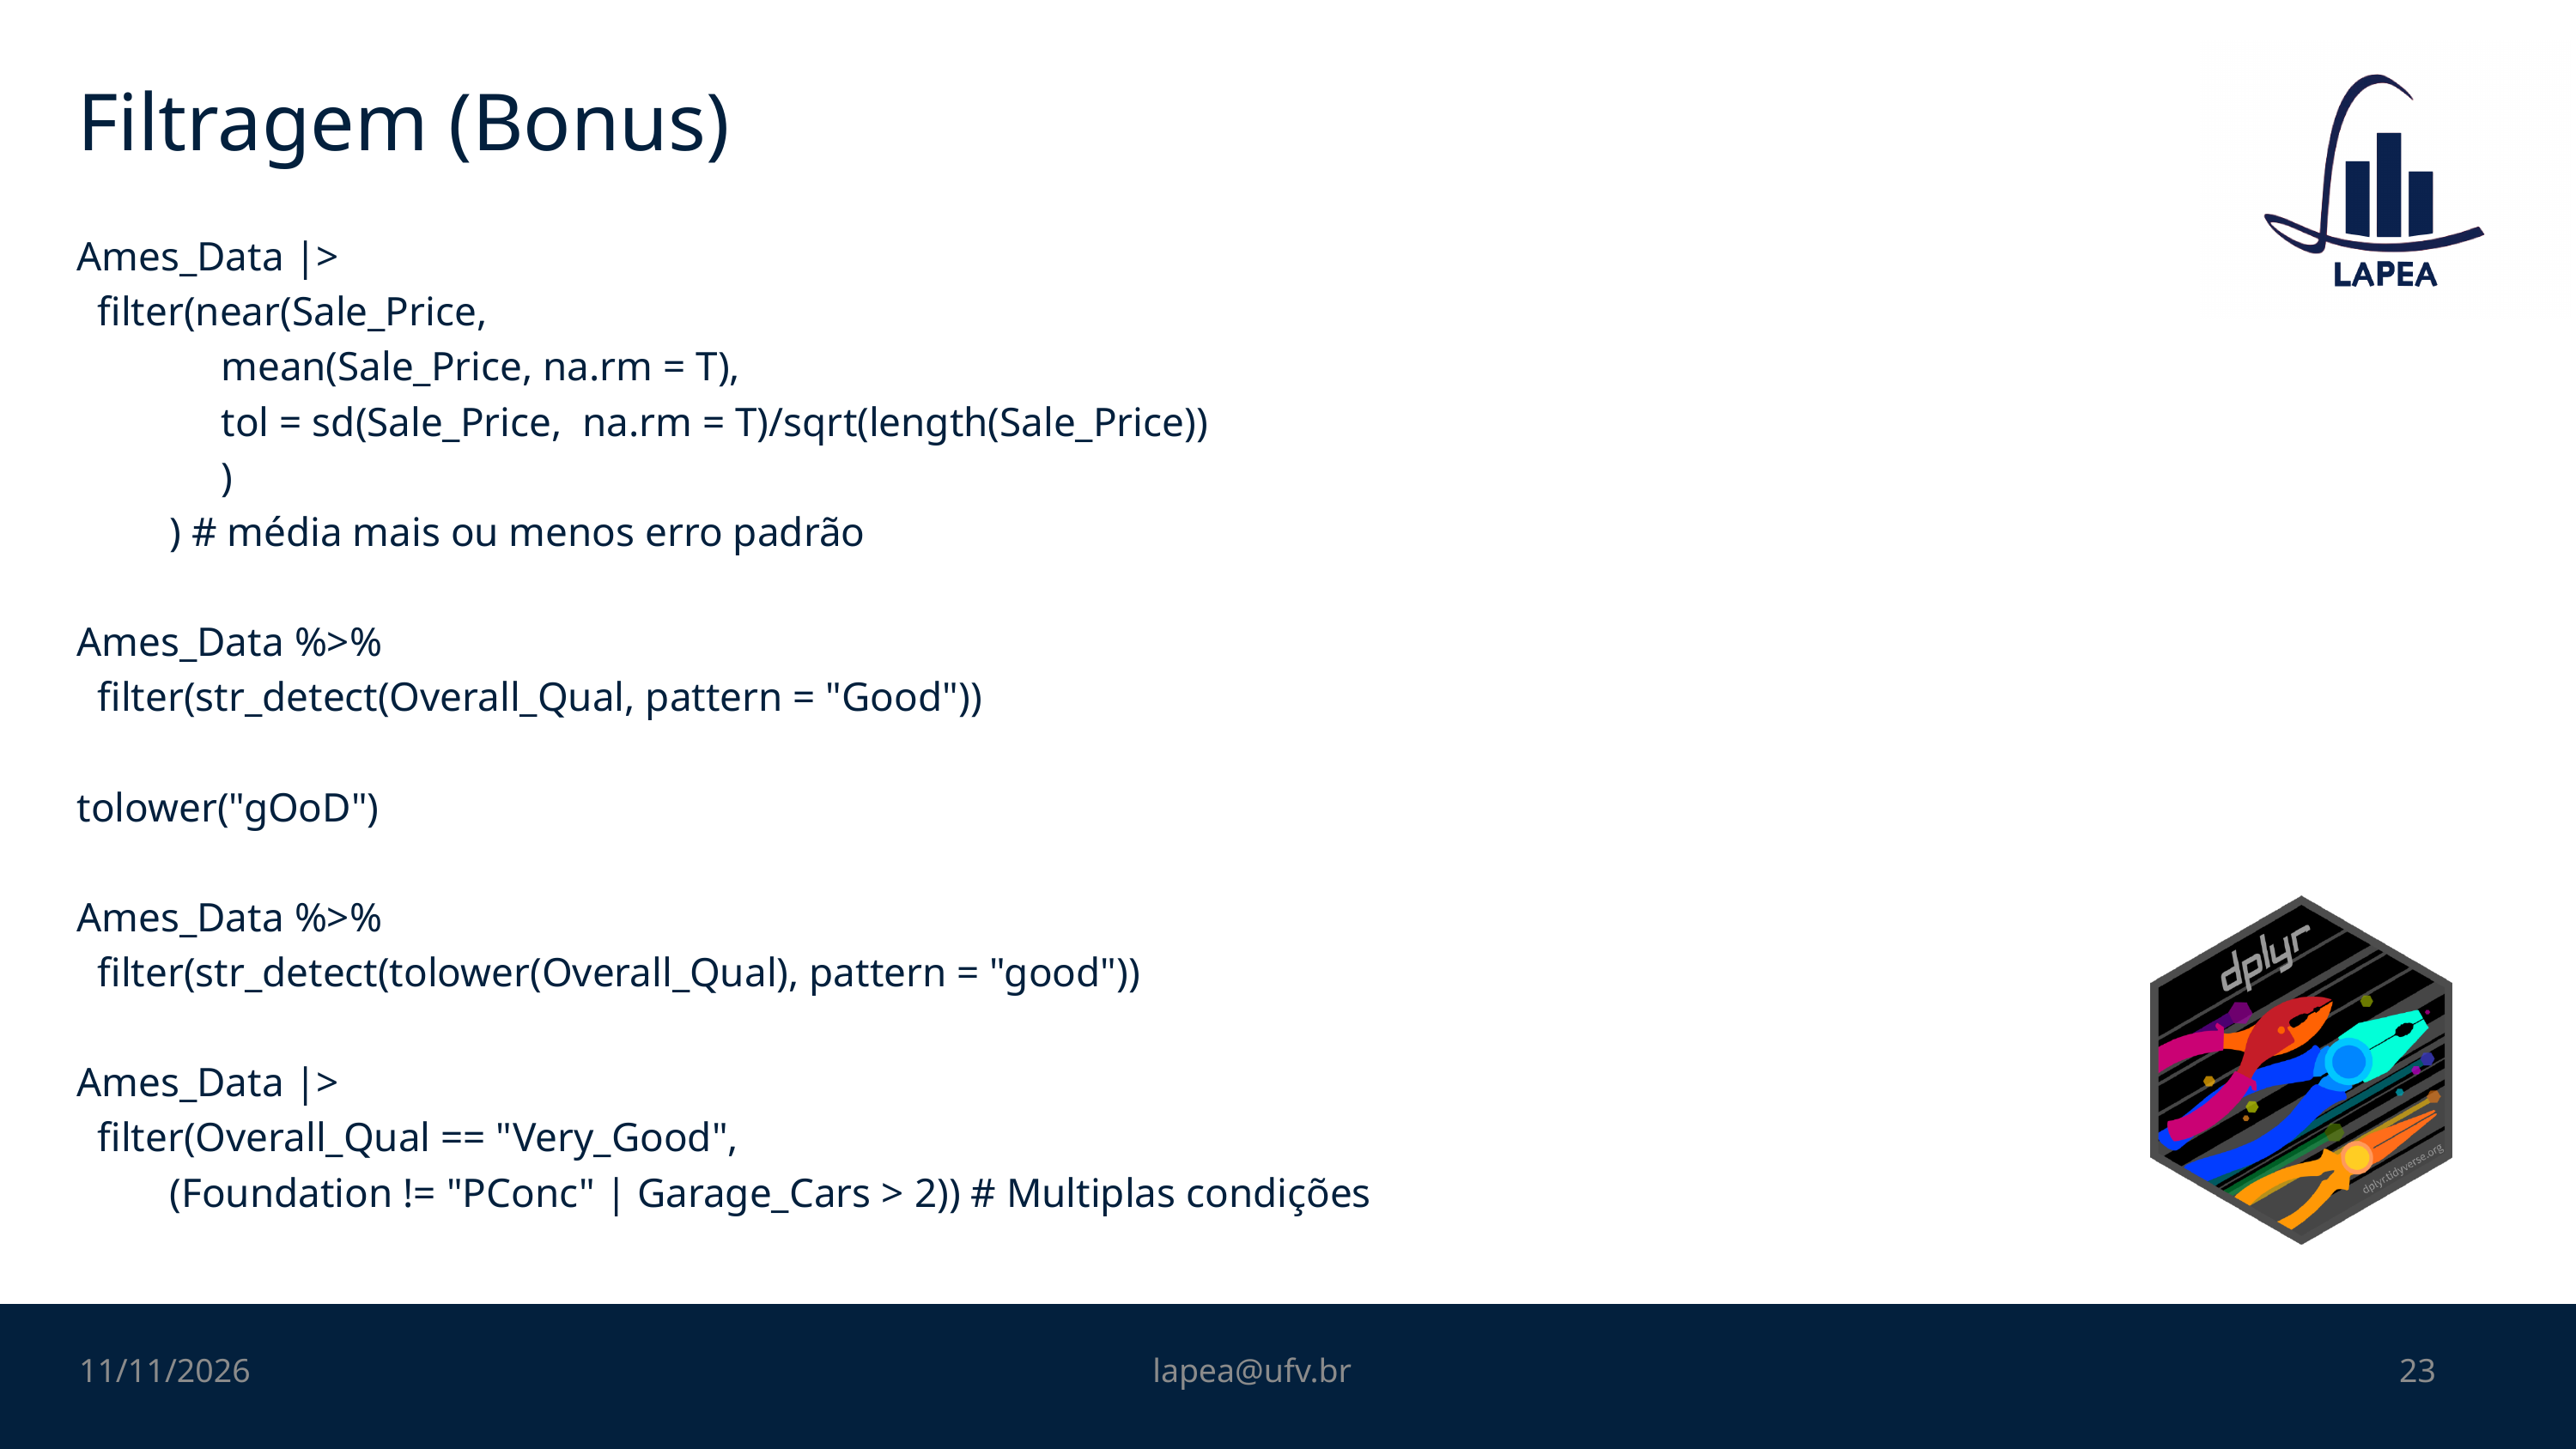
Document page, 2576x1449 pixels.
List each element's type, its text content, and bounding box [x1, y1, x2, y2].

picture [2200, 40, 2571, 318]
picture [2150, 895, 2453, 1245]
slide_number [66, 1346, 368, 1398]
title Filtragem (Bonus) [64, 39, 2190, 200]
slide_number 23 [2148, 1346, 2450, 1398]
footer lapea@ufv.br [410, 1346, 2095, 1398]
list Ames_Data |> filter(near(Sale_Price, mean(Sale_Price, na.rm = T), tol = sd(Sale_Price, na.rm = T)/sqrt(length(Sale_Price)) ) ) # média mais ou menos erro padrão Ames_Data %>% filter(str_detect(Overall_Qual, pattern = "Good")) tolower("gOoD") Ames_Data %>% filter(str_detect(tolower(Overall_Qual), pattern = "good")) Ames_Data |> filter(Overall_Qual == "Very_Good", (Foundation != "PConc" | Garage_Cars > 2)) # Multiplas condições [64, 225, 2190, 1279]
